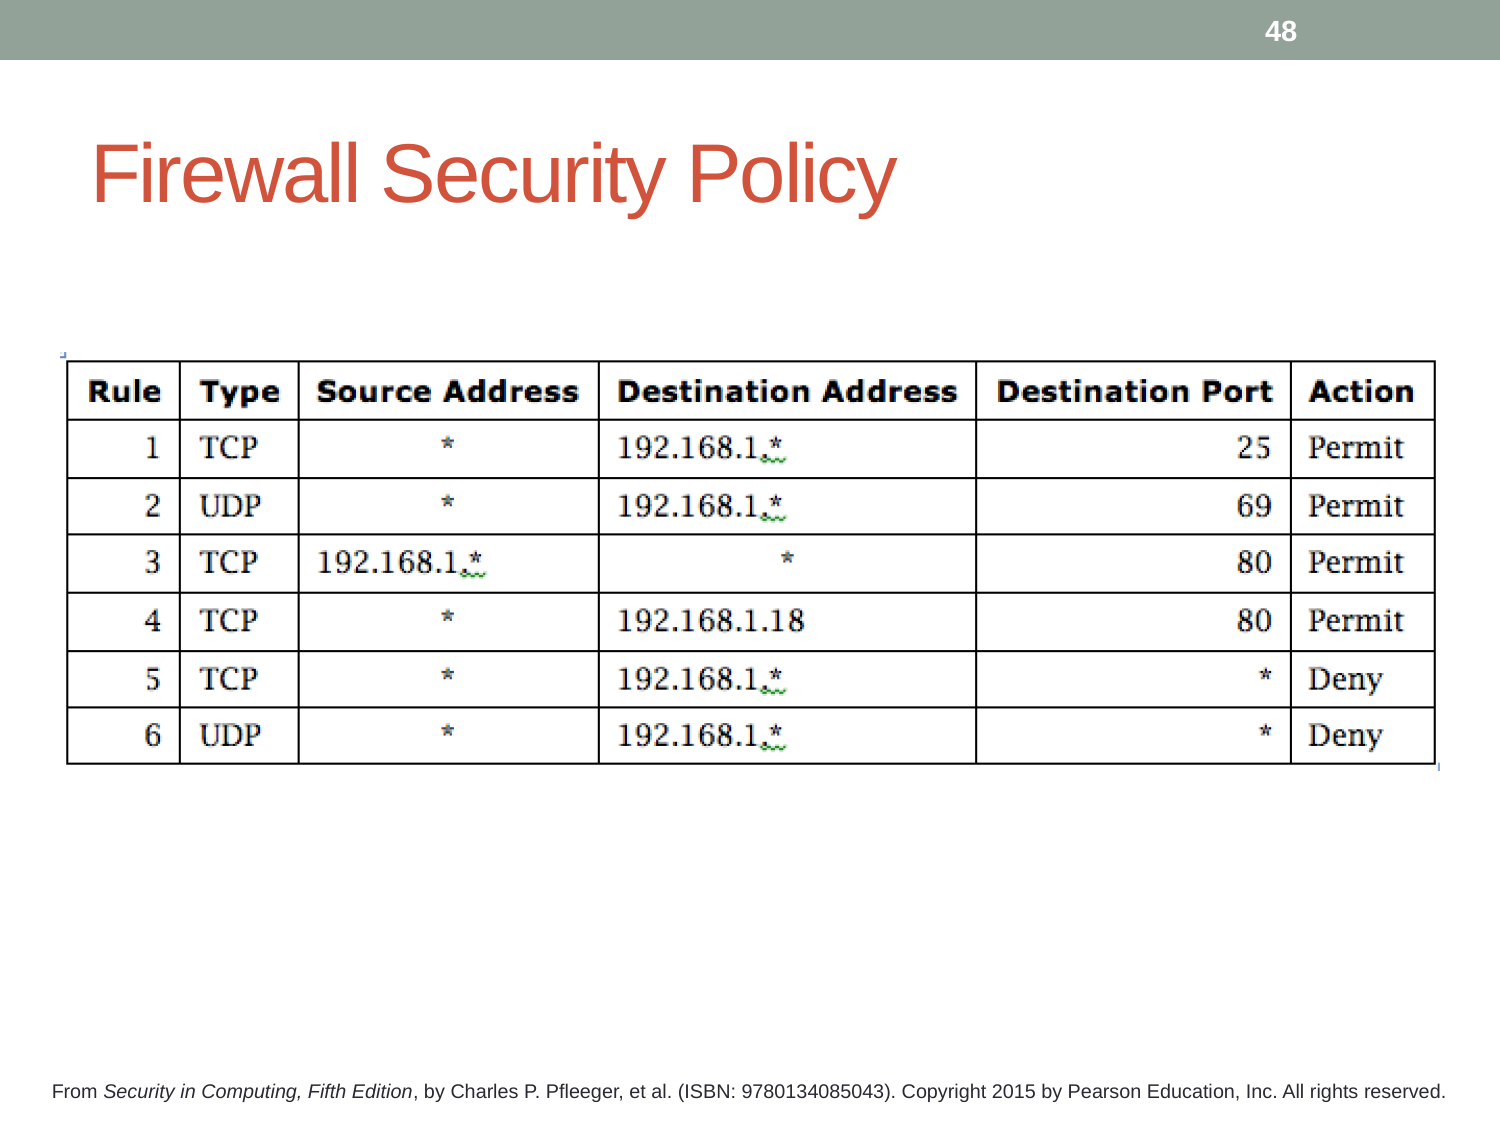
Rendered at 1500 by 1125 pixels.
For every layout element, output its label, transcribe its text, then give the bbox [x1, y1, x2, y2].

picture [60, 351, 1440, 772]
slide_number 48 [1250, 3, 1425, 57]
title Firewall Security Policy [75, 87, 1425, 250]
footer From Security in Computing, Fifth Edition, by Charles P. Pfleeger, et al. (ISBN: 9780134085043). Copyright 2015 by Pearson Education, Inc. All rights reserved. [0, 1075, 1500, 1125]
